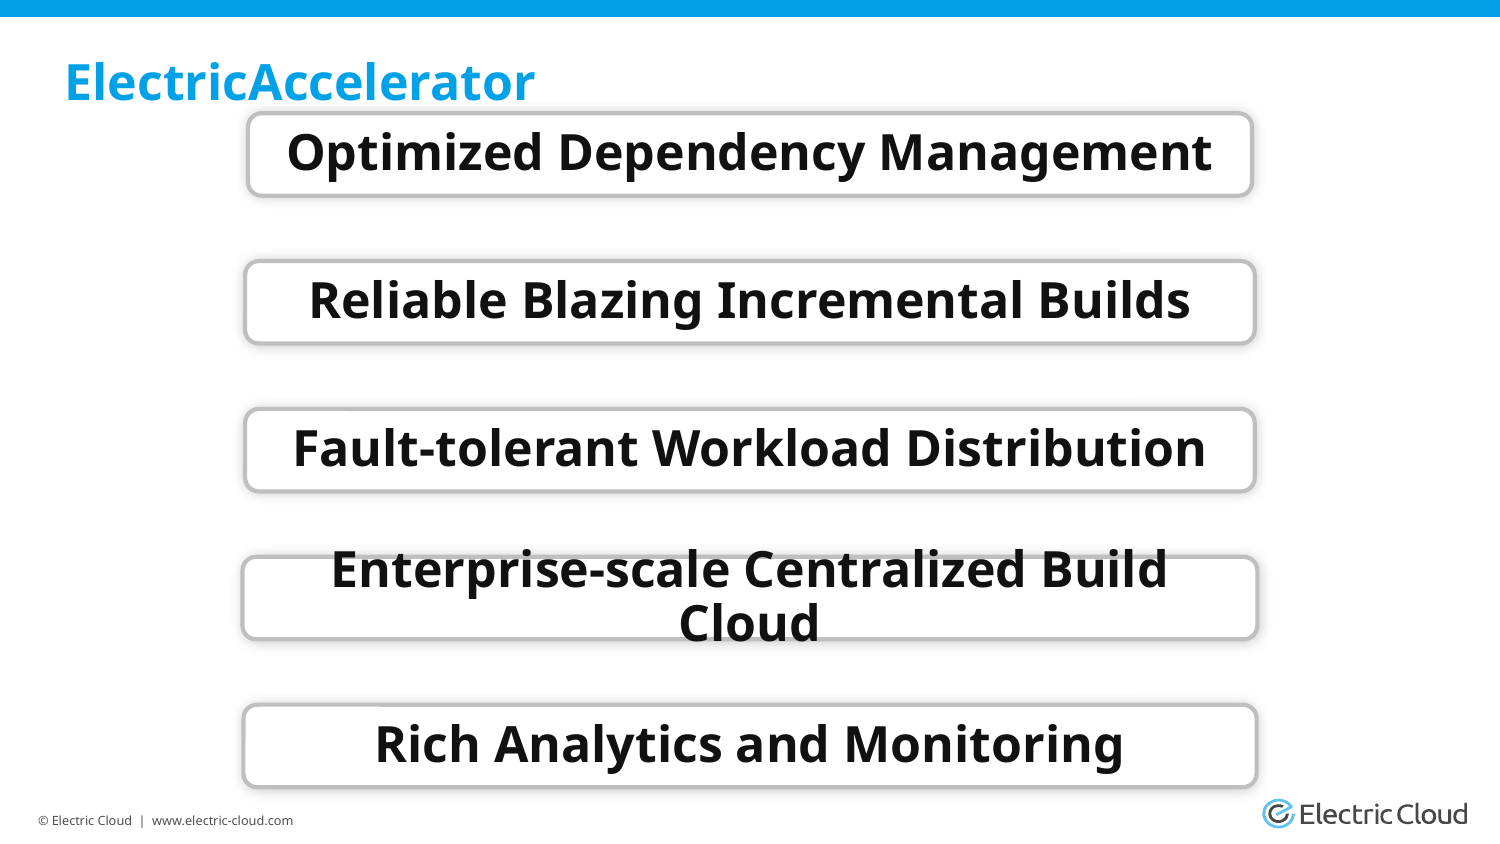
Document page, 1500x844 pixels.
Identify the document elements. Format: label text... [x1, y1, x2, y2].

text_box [243, 704, 1257, 788]
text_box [247, 113, 1253, 196]
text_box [242, 556, 1258, 640]
title ElectricAccelerator [50, 42, 1385, 119]
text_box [244, 260, 1255, 344]
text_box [244, 408, 1255, 492]
